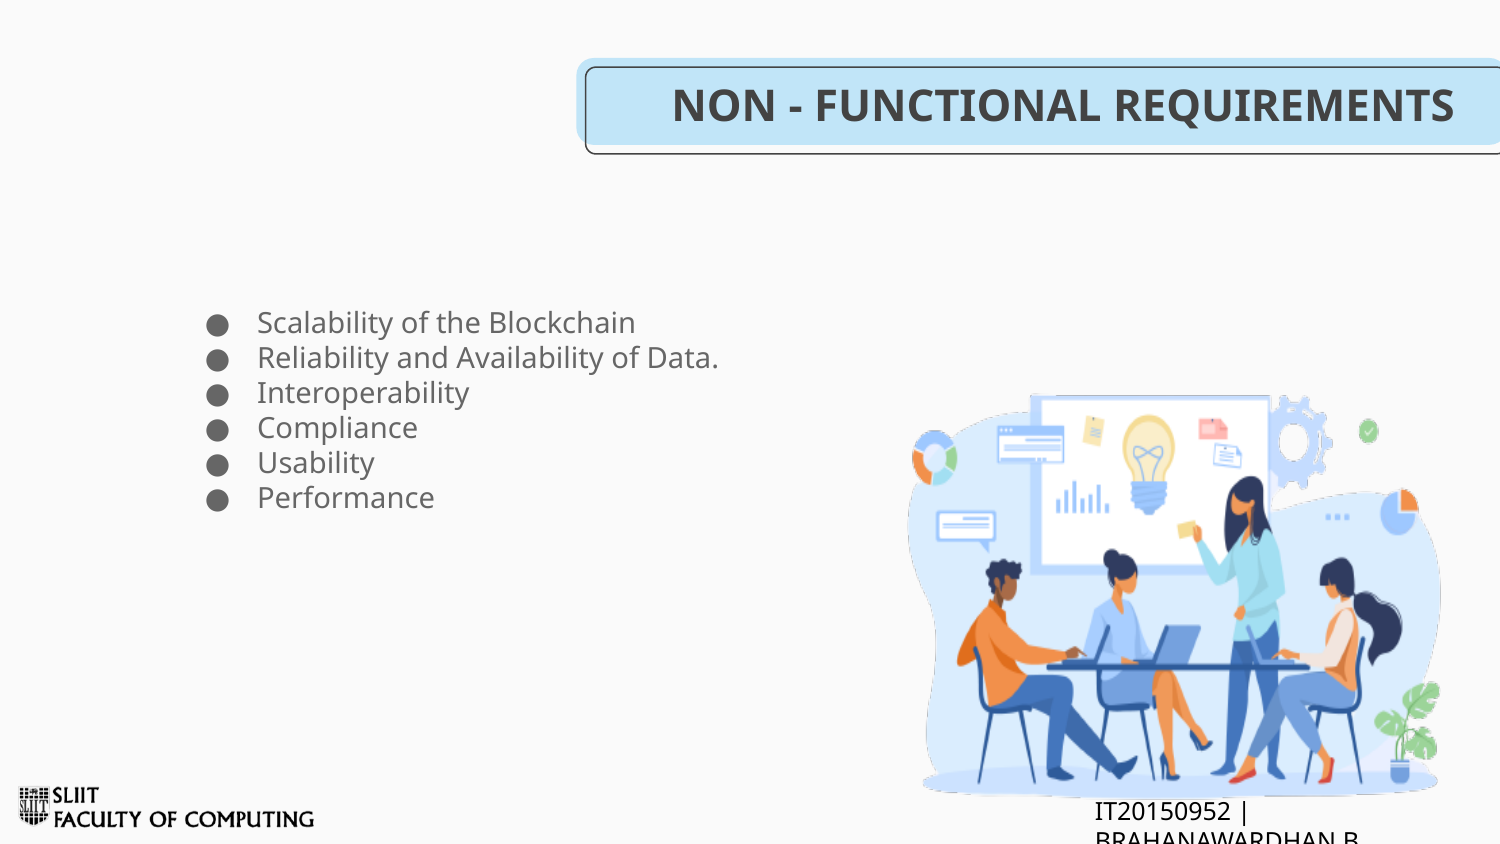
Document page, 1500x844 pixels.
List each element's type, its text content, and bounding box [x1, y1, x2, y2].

title NON - FUNCTIONAL REQUIREMENTS [656, 62, 1491, 142]
text_box IT20150952 | BRAHANAWARDHAN B [1079, 827, 1499, 844]
text_box Scalability of the Blockchain Reliability and Availability of Data. Interoperability Compliance Usability Performance [167, 289, 906, 600]
picture [573, 347, 1500, 820]
picture [0, 769, 342, 841]
